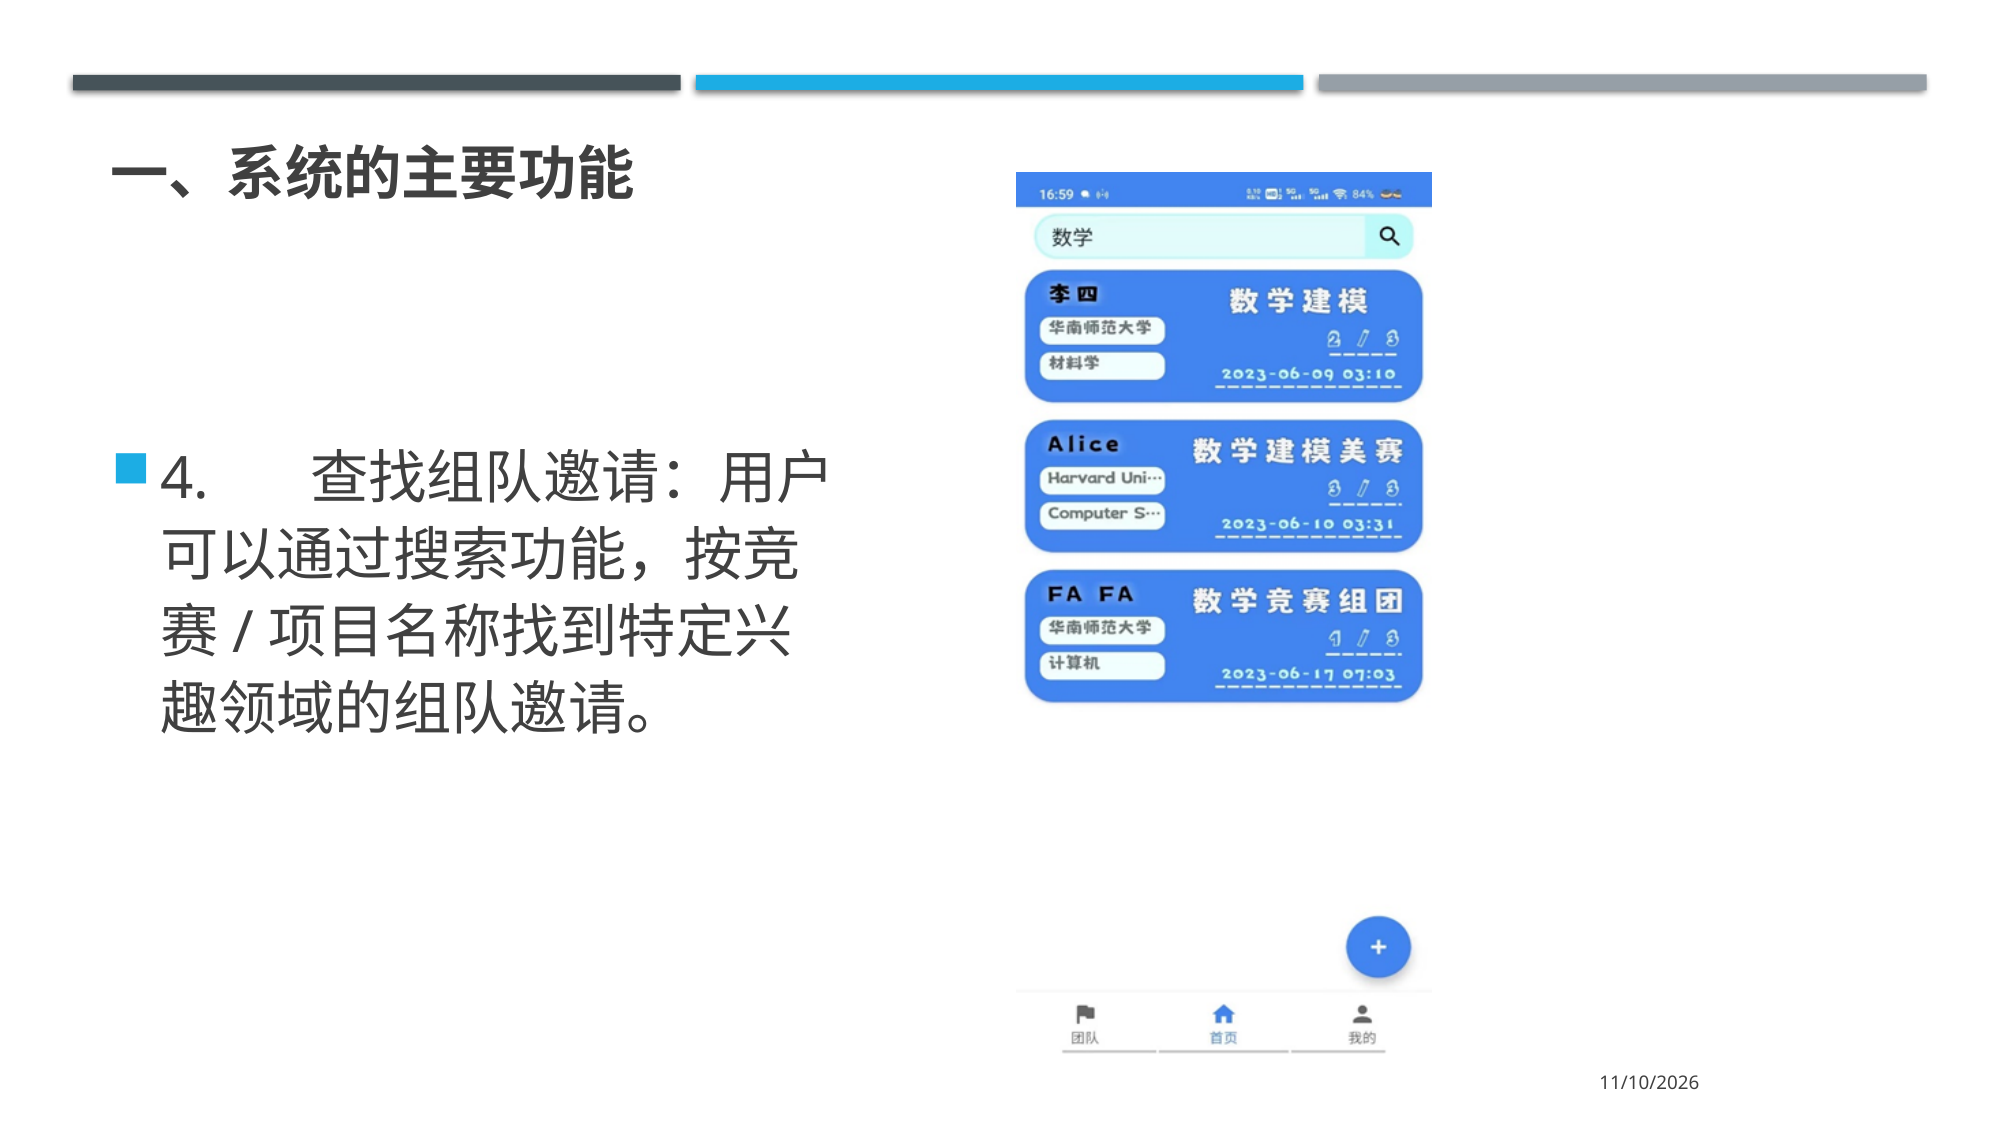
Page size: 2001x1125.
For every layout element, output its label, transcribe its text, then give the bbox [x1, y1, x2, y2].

list 4. 查找组队邀请：用户可以通过搜索功能，按竞赛/项目名称找到特定兴趣领域的组队邀请。 [95, 260, 854, 981]
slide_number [1247, 1053, 1715, 1114]
picture [1015, 172, 1432, 1055]
title 一、系统的主要功能 [95, 115, 1905, 214]
